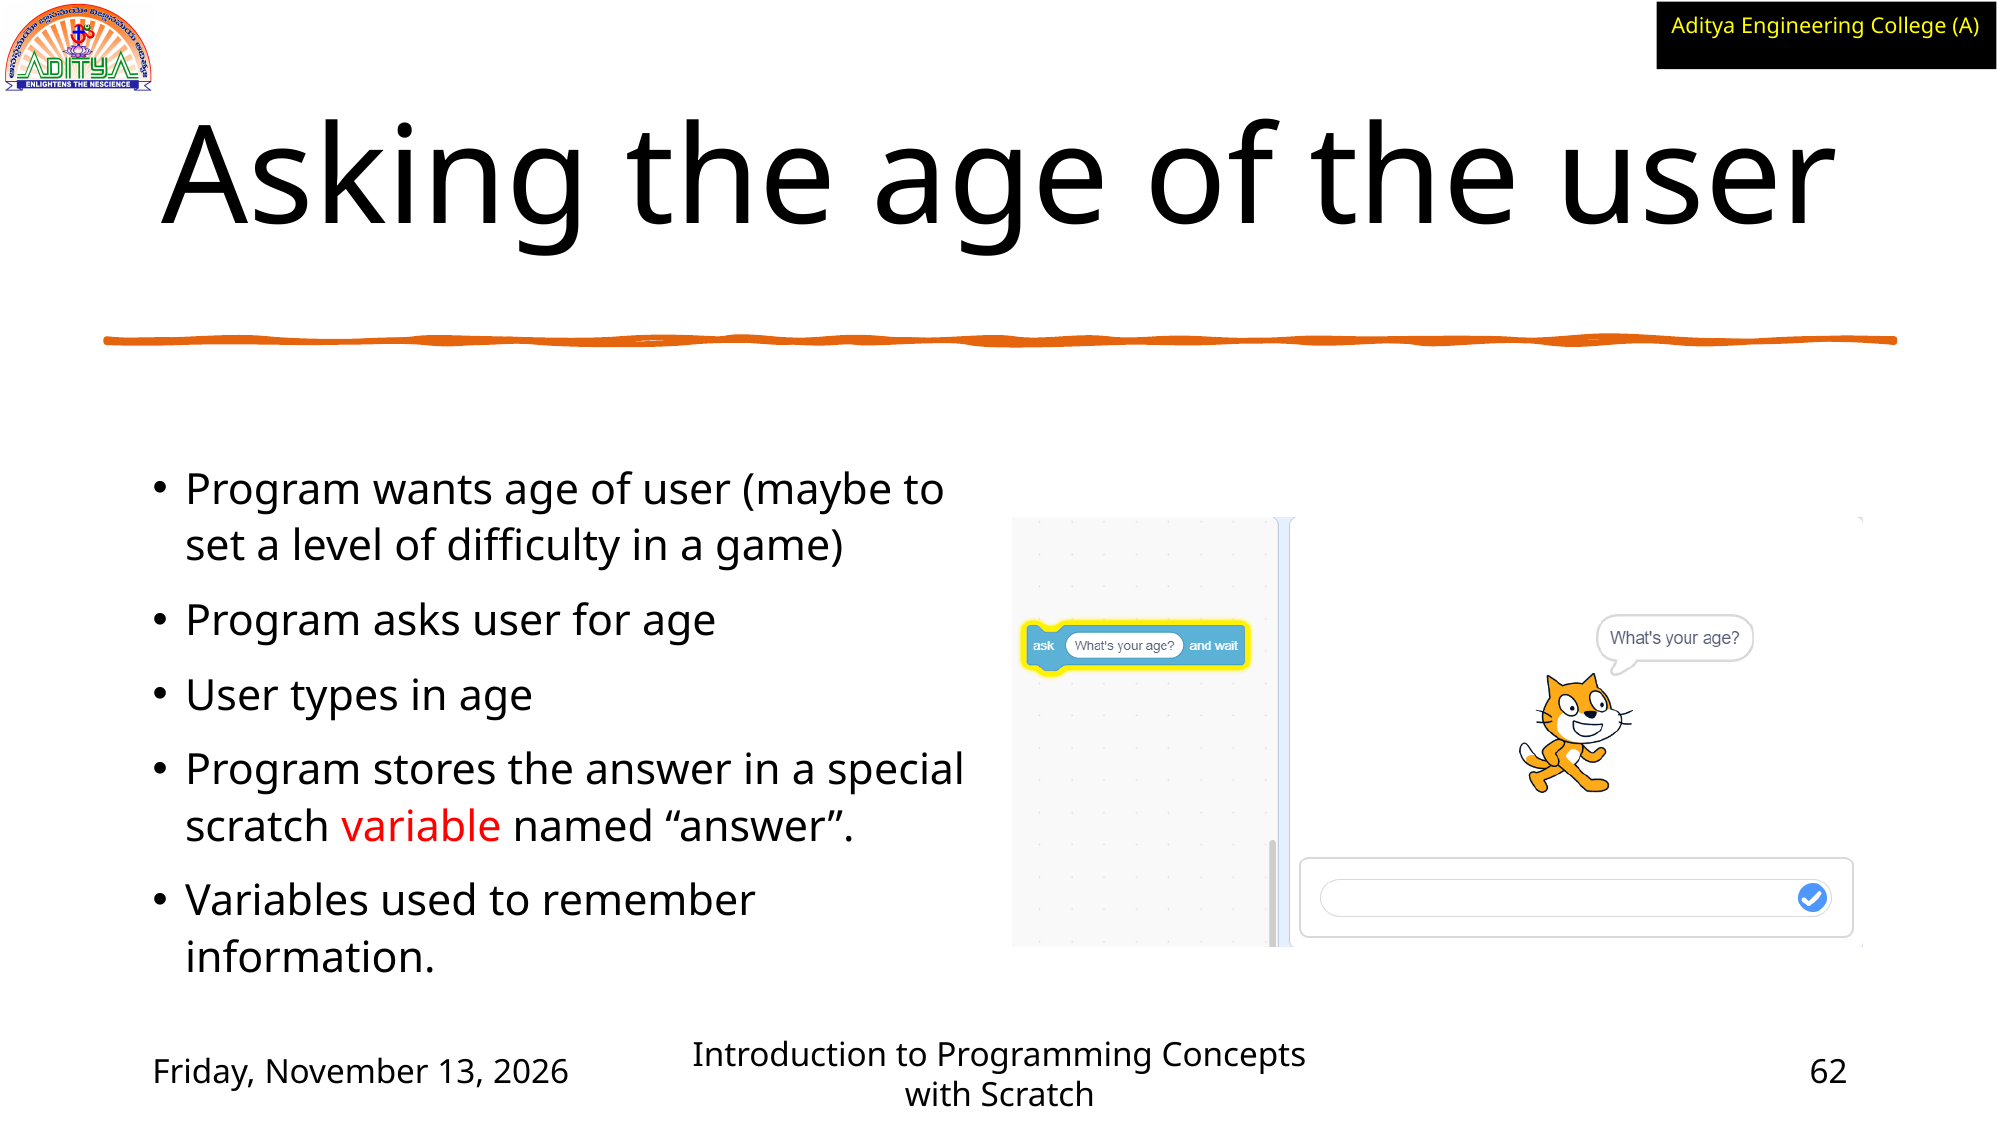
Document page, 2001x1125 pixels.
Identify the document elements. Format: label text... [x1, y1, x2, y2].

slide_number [137, 1042, 588, 1103]
footer Introduction to Programming Concepts with Scratch [662, 1042, 1338, 1103]
slide_number 62 [1412, 1042, 1863, 1103]
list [1012, 516, 1863, 947]
list Program wants age of user (maybe to set a level of difficulty in a game) Program asks user for age User types in age Program stores the answer in a special scratch variable named “answer”. Variables used to remember information. [137, 448, 984, 1016]
picture [3, 3, 153, 92]
title Asking the age of the user [137, 59, 1863, 278]
